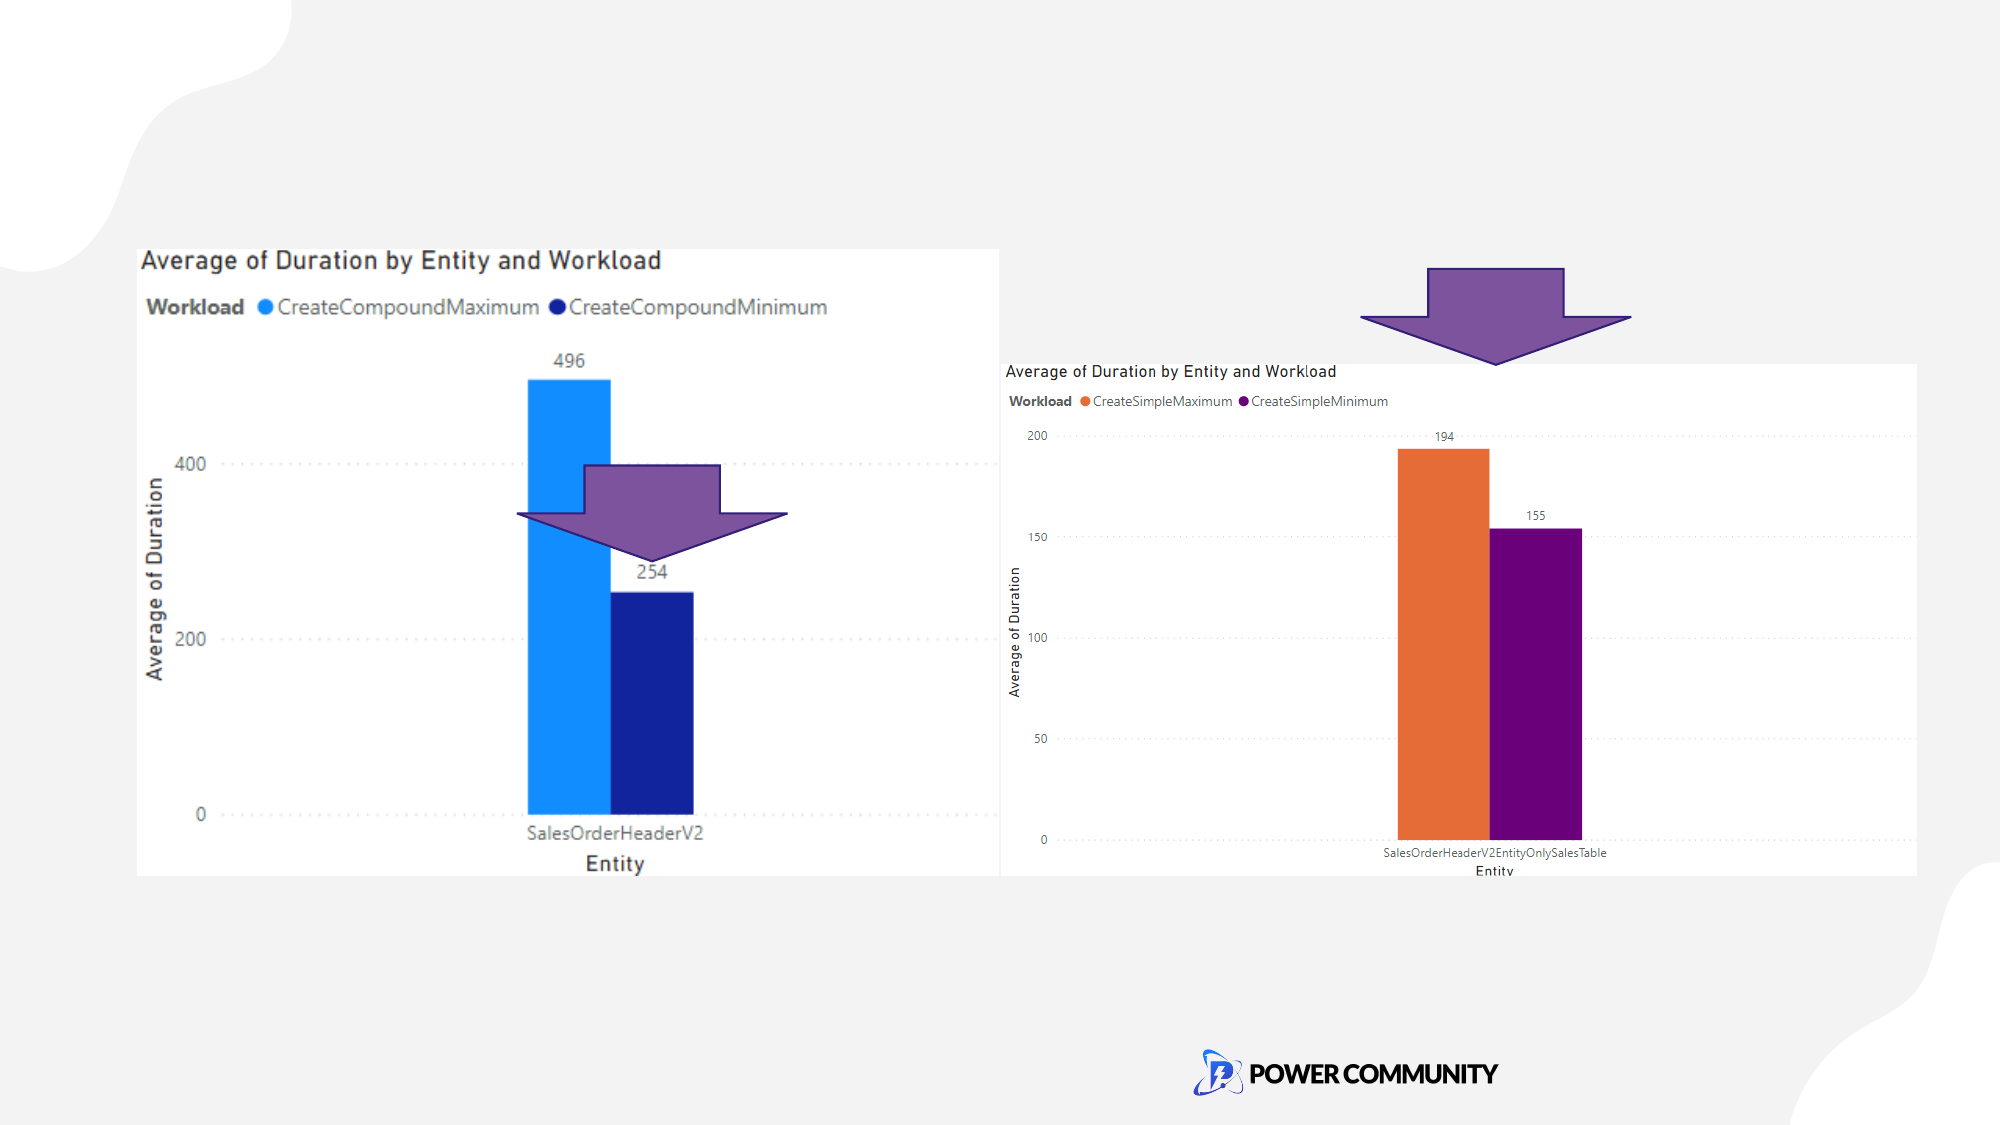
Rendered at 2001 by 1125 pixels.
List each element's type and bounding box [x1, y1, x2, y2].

picture [137, 249, 999, 876]
picture [1158, 1037, 1534, 1108]
text_box [1360, 267, 1632, 364]
picture [1001, 364, 1917, 876]
